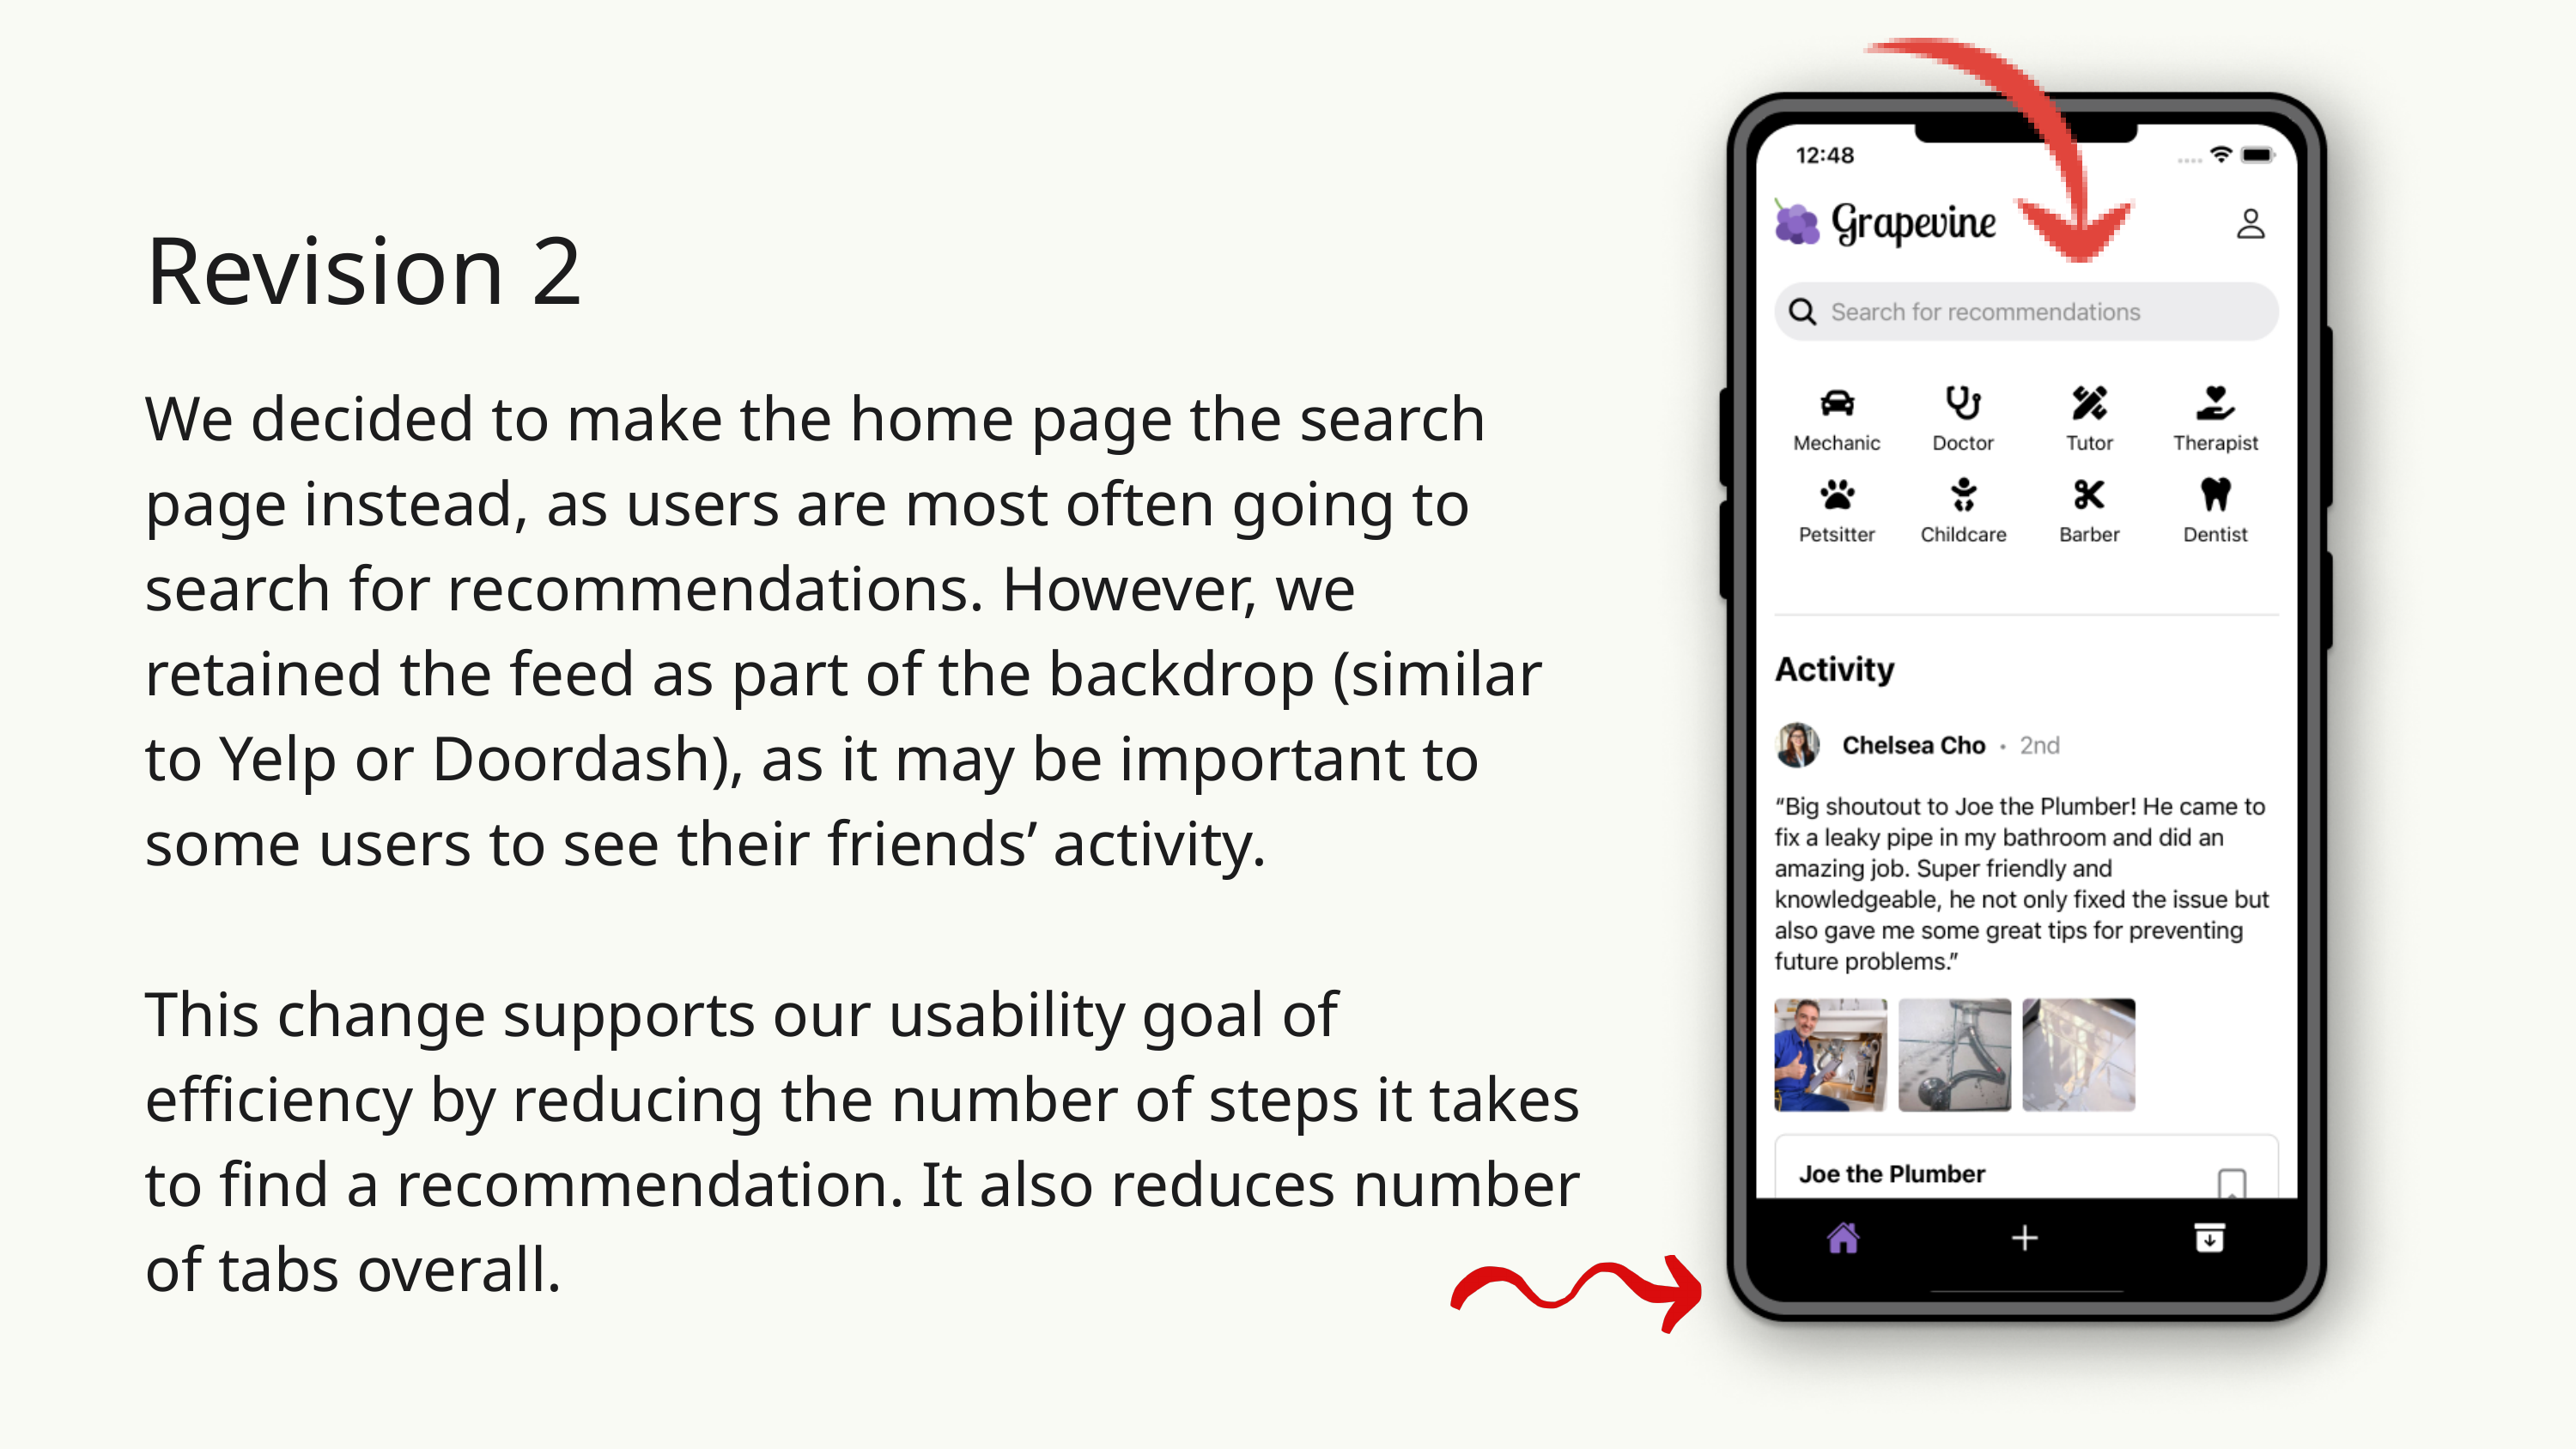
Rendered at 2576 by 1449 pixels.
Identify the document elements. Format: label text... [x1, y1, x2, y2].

text_box [1862, 38, 2136, 263]
text_box [1649, 28, 2432, 1421]
text_box We decided to make the home page the search page instead, as users are most often going to search for recommendations. However, we retained the feed as part of the backdrop (similar to Yelp or Doordash), as it may be important to some users to see their friends’ activity. This change supports our usability goal of efficiency by reducing the number of steps it takes to find a recommendation. It also reduces number of tabs overall. [144, 367, 1597, 1304]
text_box [1450, 1255, 1702, 1334]
text_box Revision 2 [144, 192, 1005, 324]
